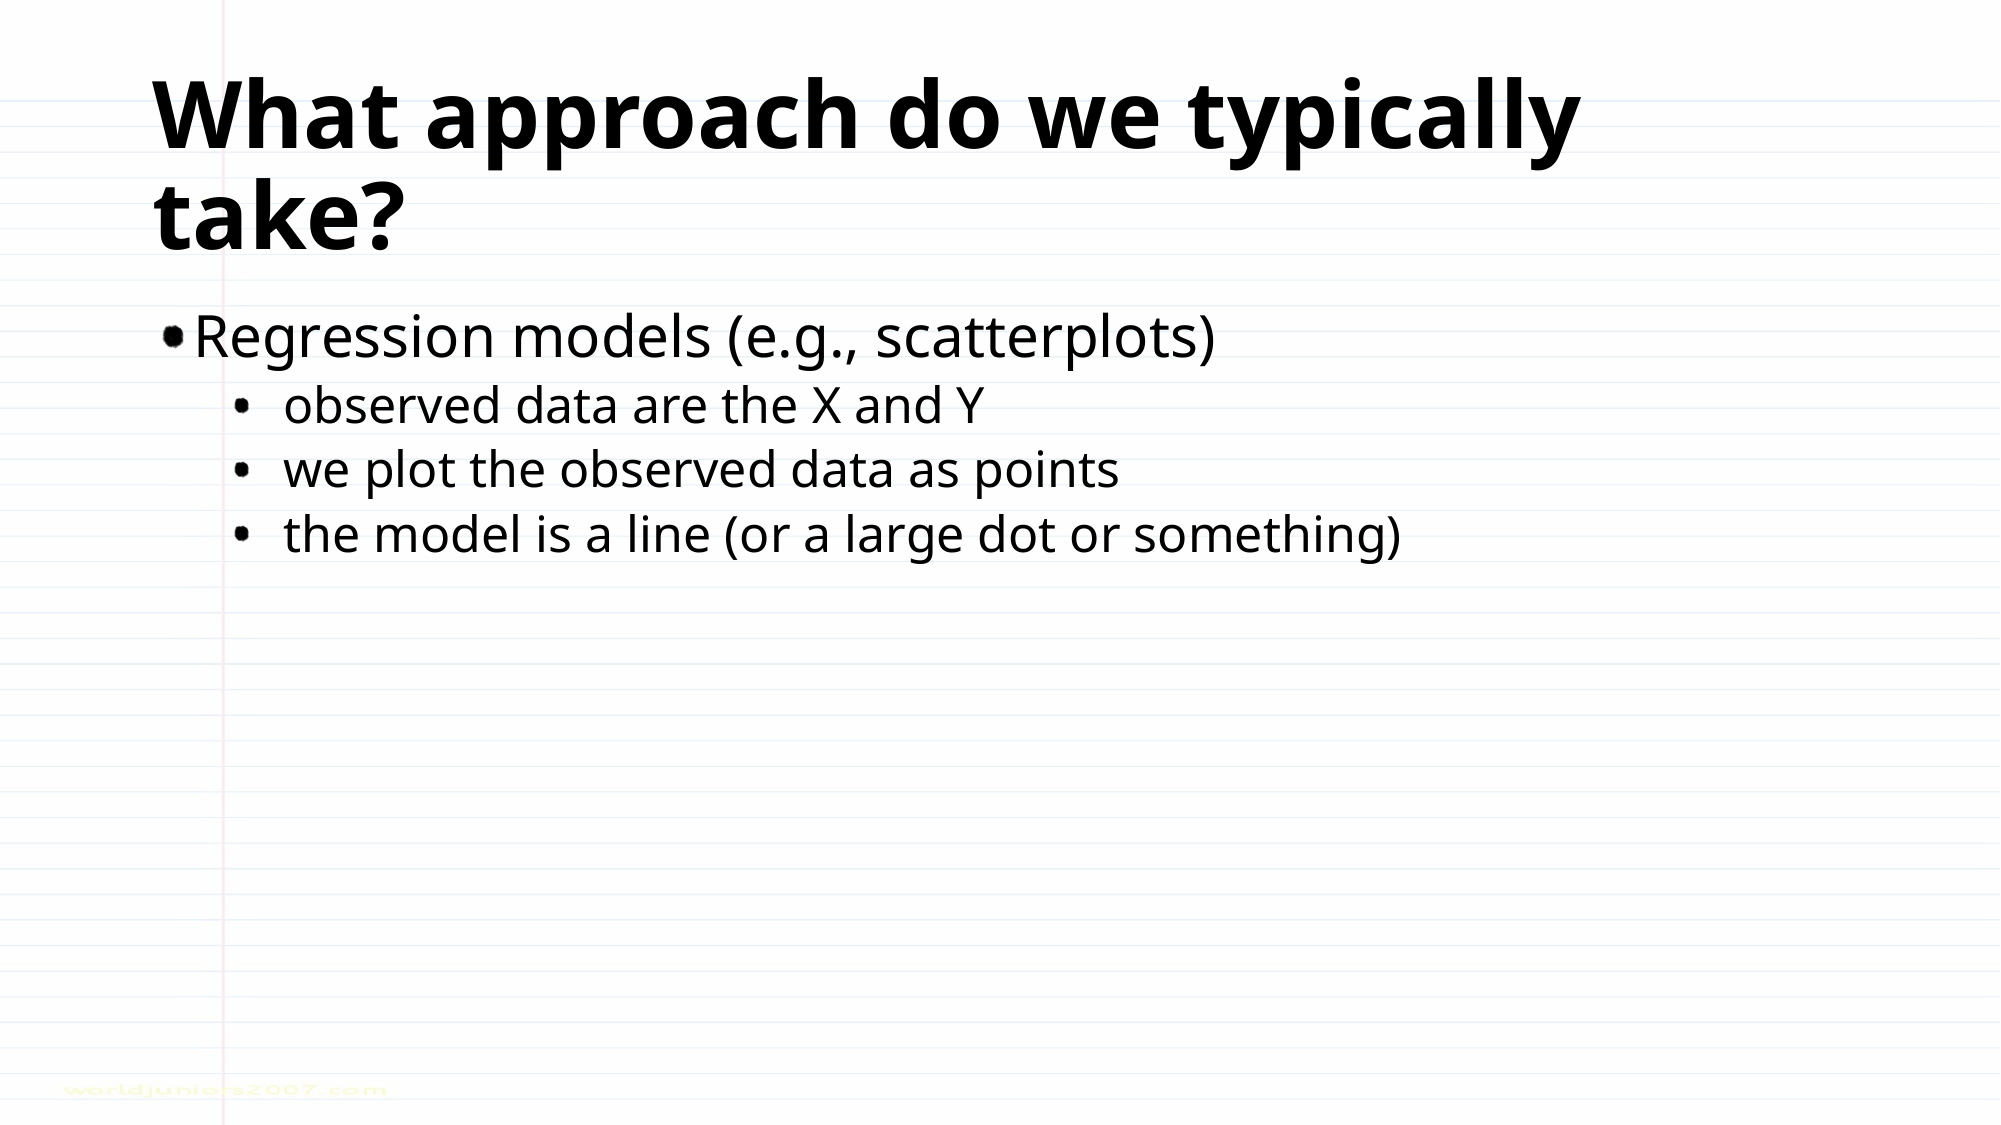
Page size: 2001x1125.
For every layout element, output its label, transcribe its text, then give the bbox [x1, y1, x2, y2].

title What approach do we typically take? [137, 59, 1863, 278]
list Regression models (e.g., scatterplots) observed data are the X and Y we plot the observed data as points the model is a line (or a large dot or something) [137, 299, 1863, 1014]
picture [227, 390, 256, 419]
picture [227, 454, 256, 483]
picture [227, 518, 256, 547]
picture [152, 314, 194, 356]
